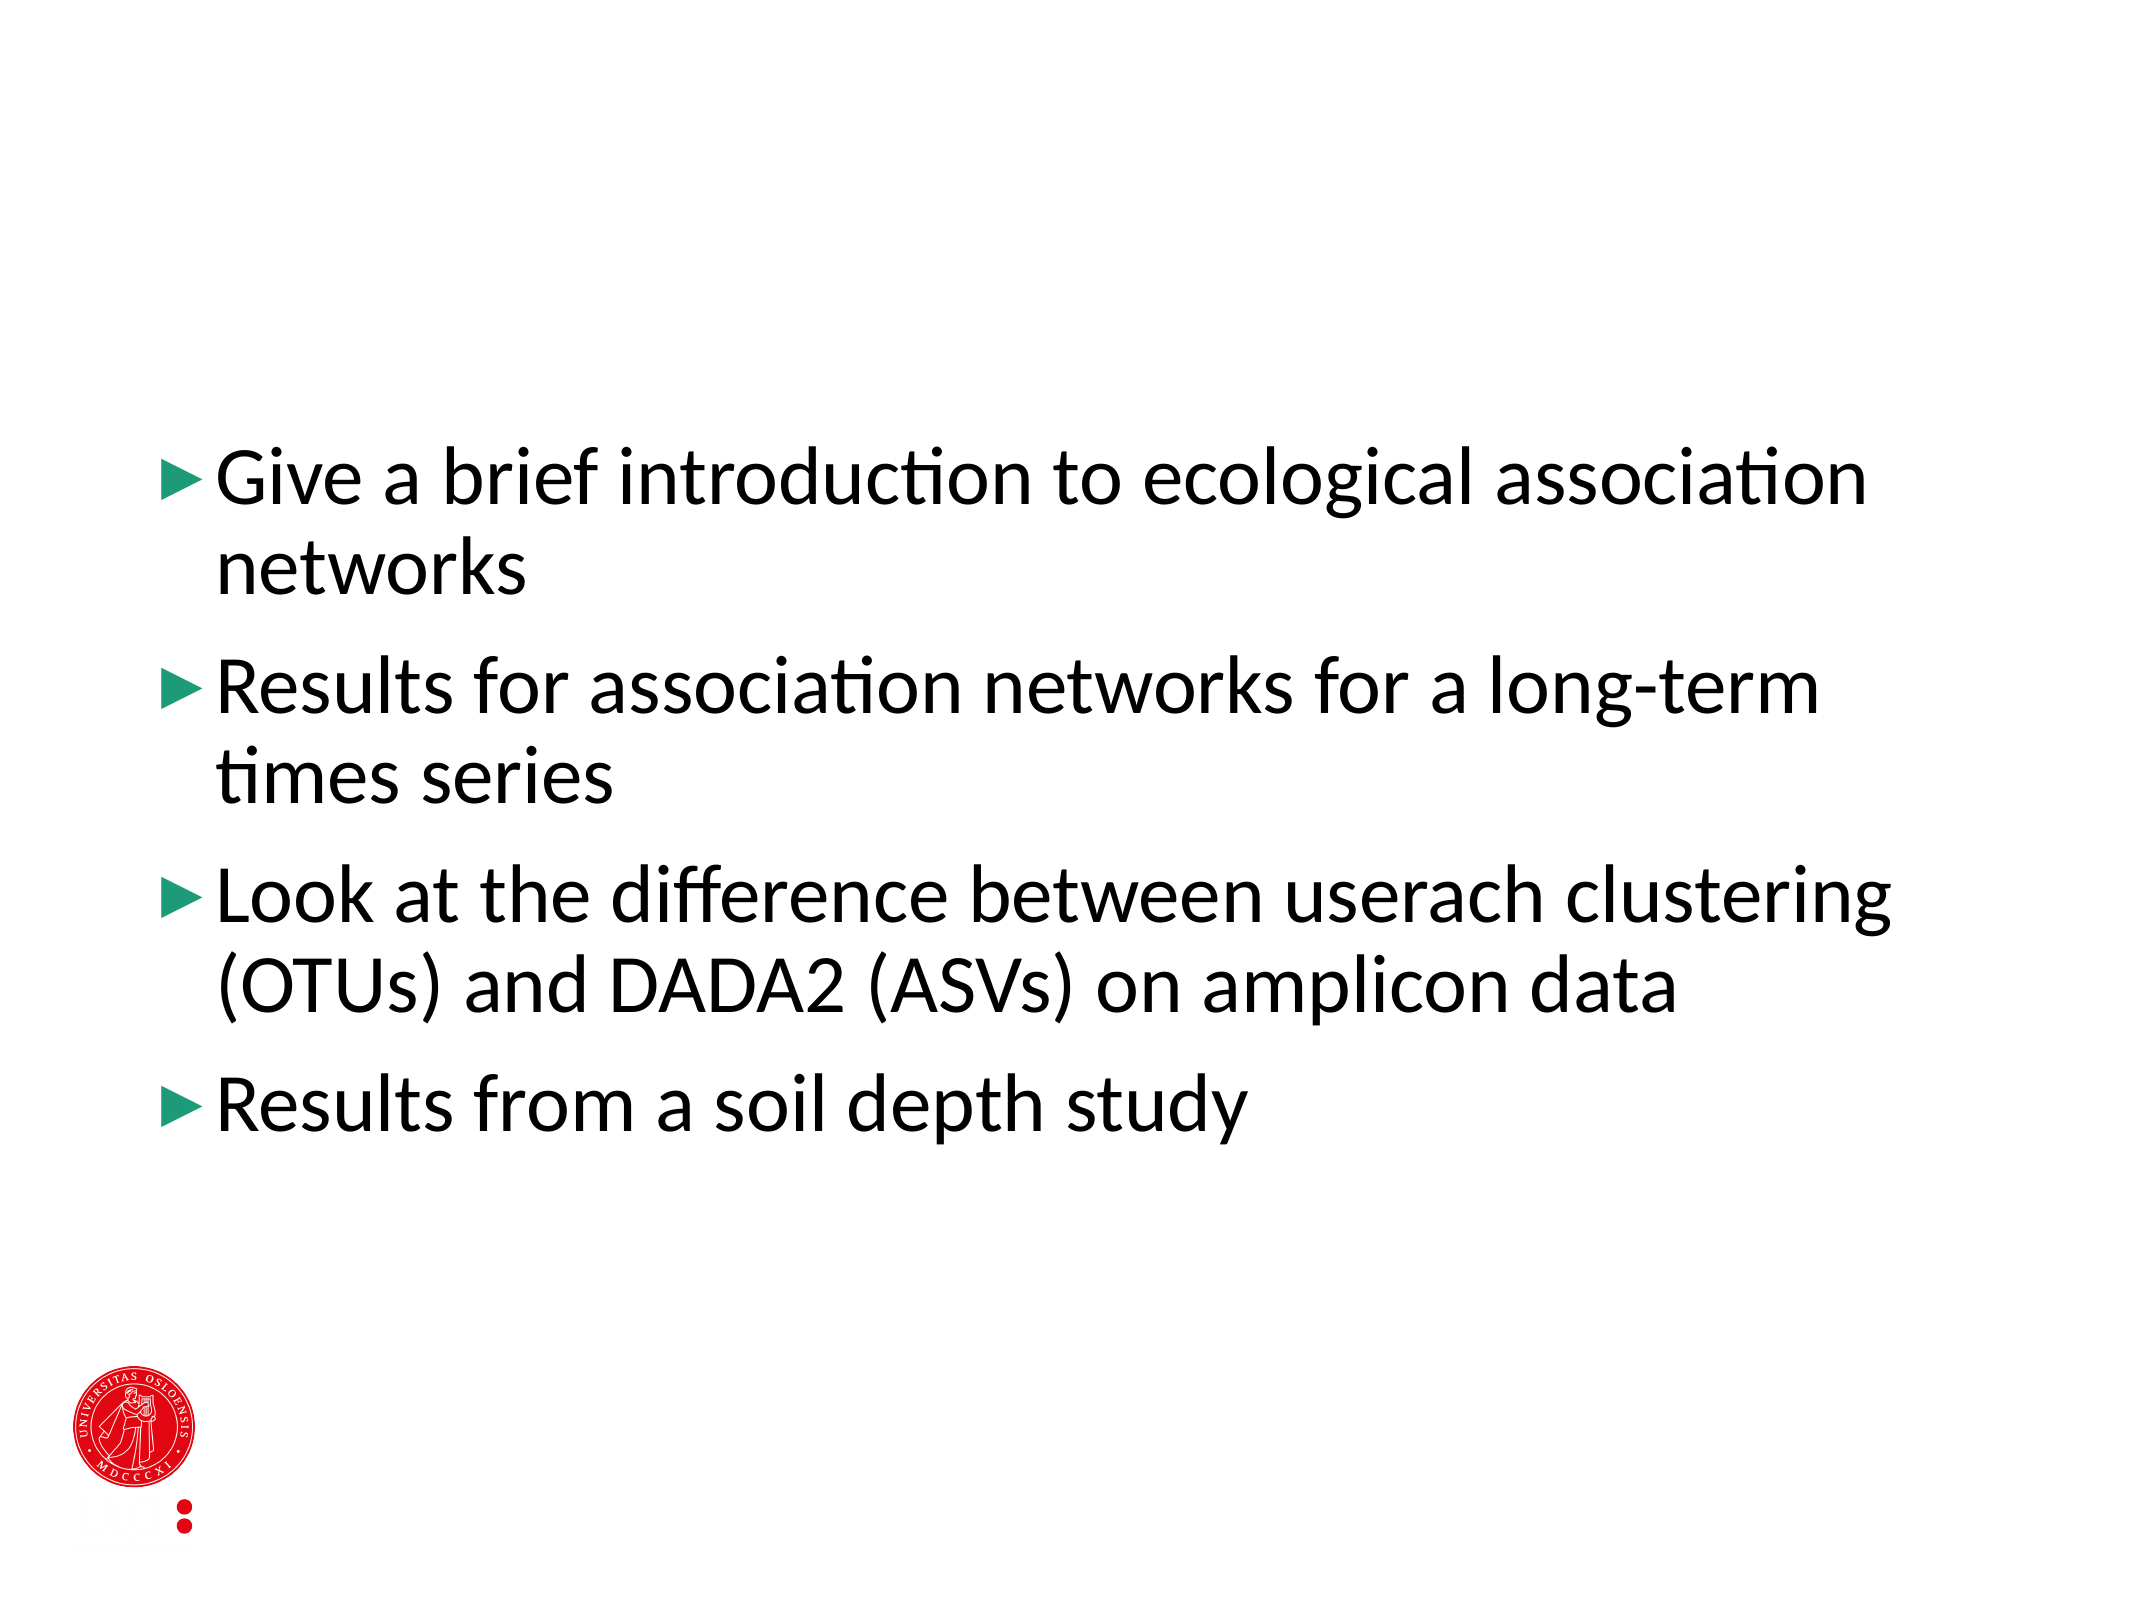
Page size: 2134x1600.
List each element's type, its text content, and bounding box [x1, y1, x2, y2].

list Give a brief introduction to ecological association networks Results for association networks for a long-term times series Look at the difference between userach clustering (OTUs) and DADA2 (ASVs) on amplicon data Results from a soil depth study [146, 425, 1987, 1442]
picture [73, 1366, 195, 1553]
